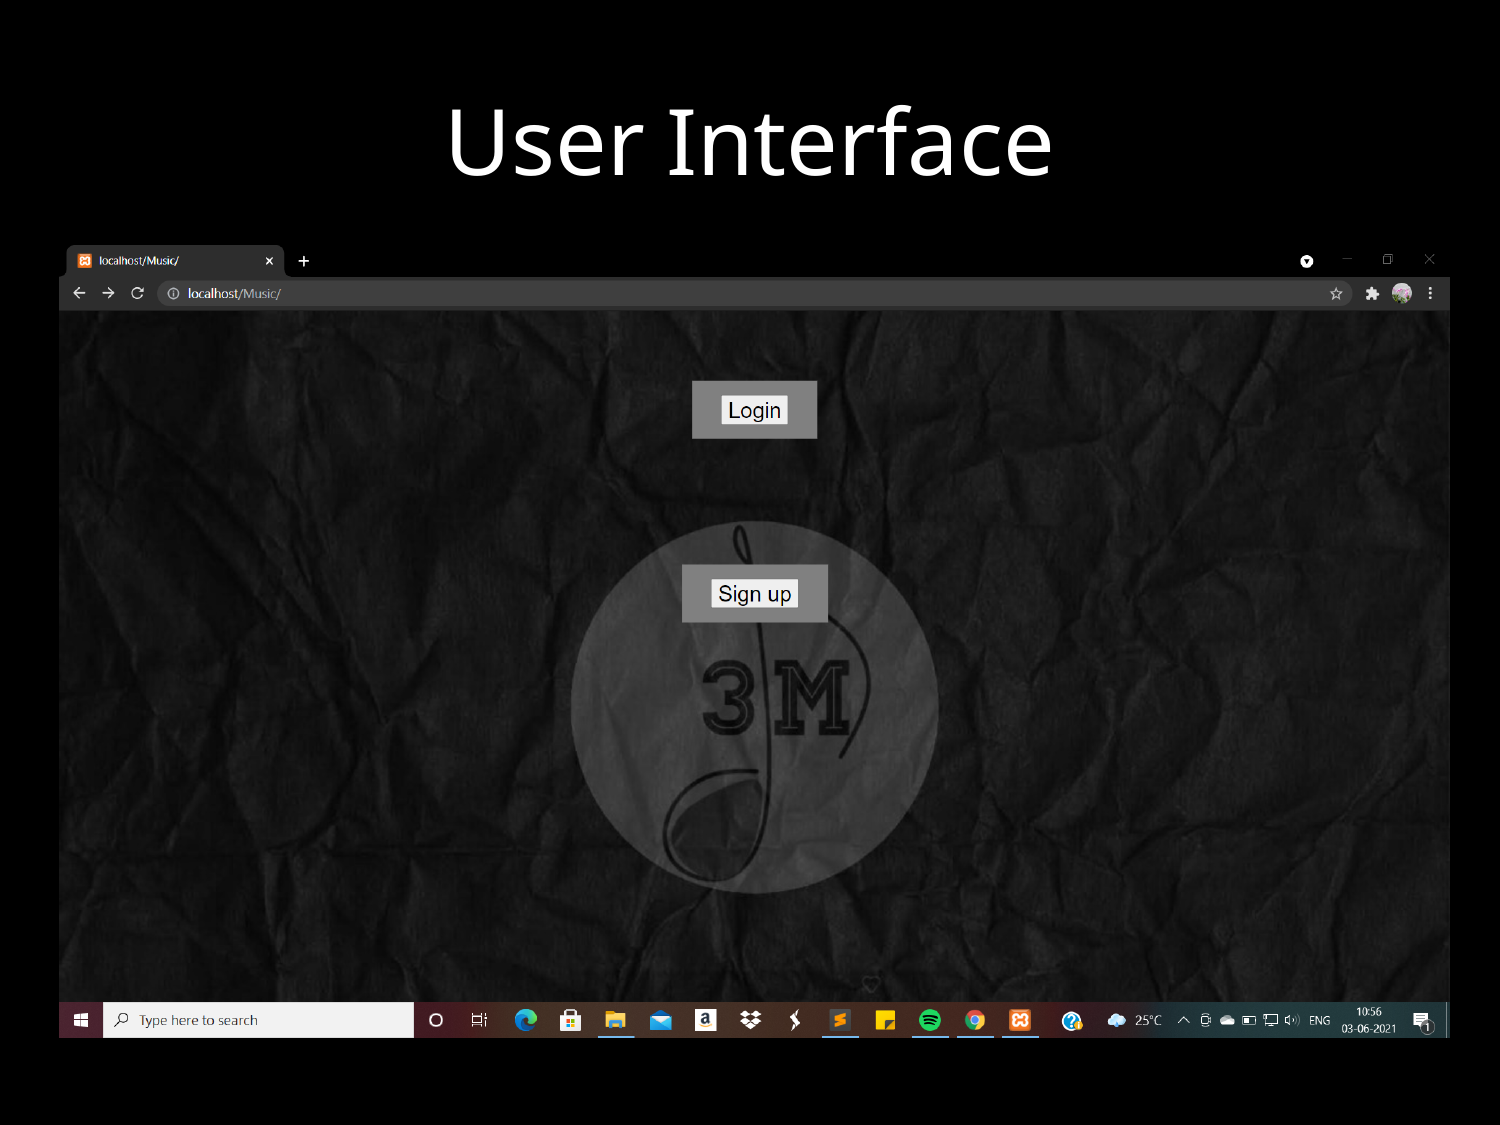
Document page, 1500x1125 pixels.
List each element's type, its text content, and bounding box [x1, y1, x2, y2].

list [59, 245, 1451, 1038]
title User Interface [75, 45, 1425, 233]
